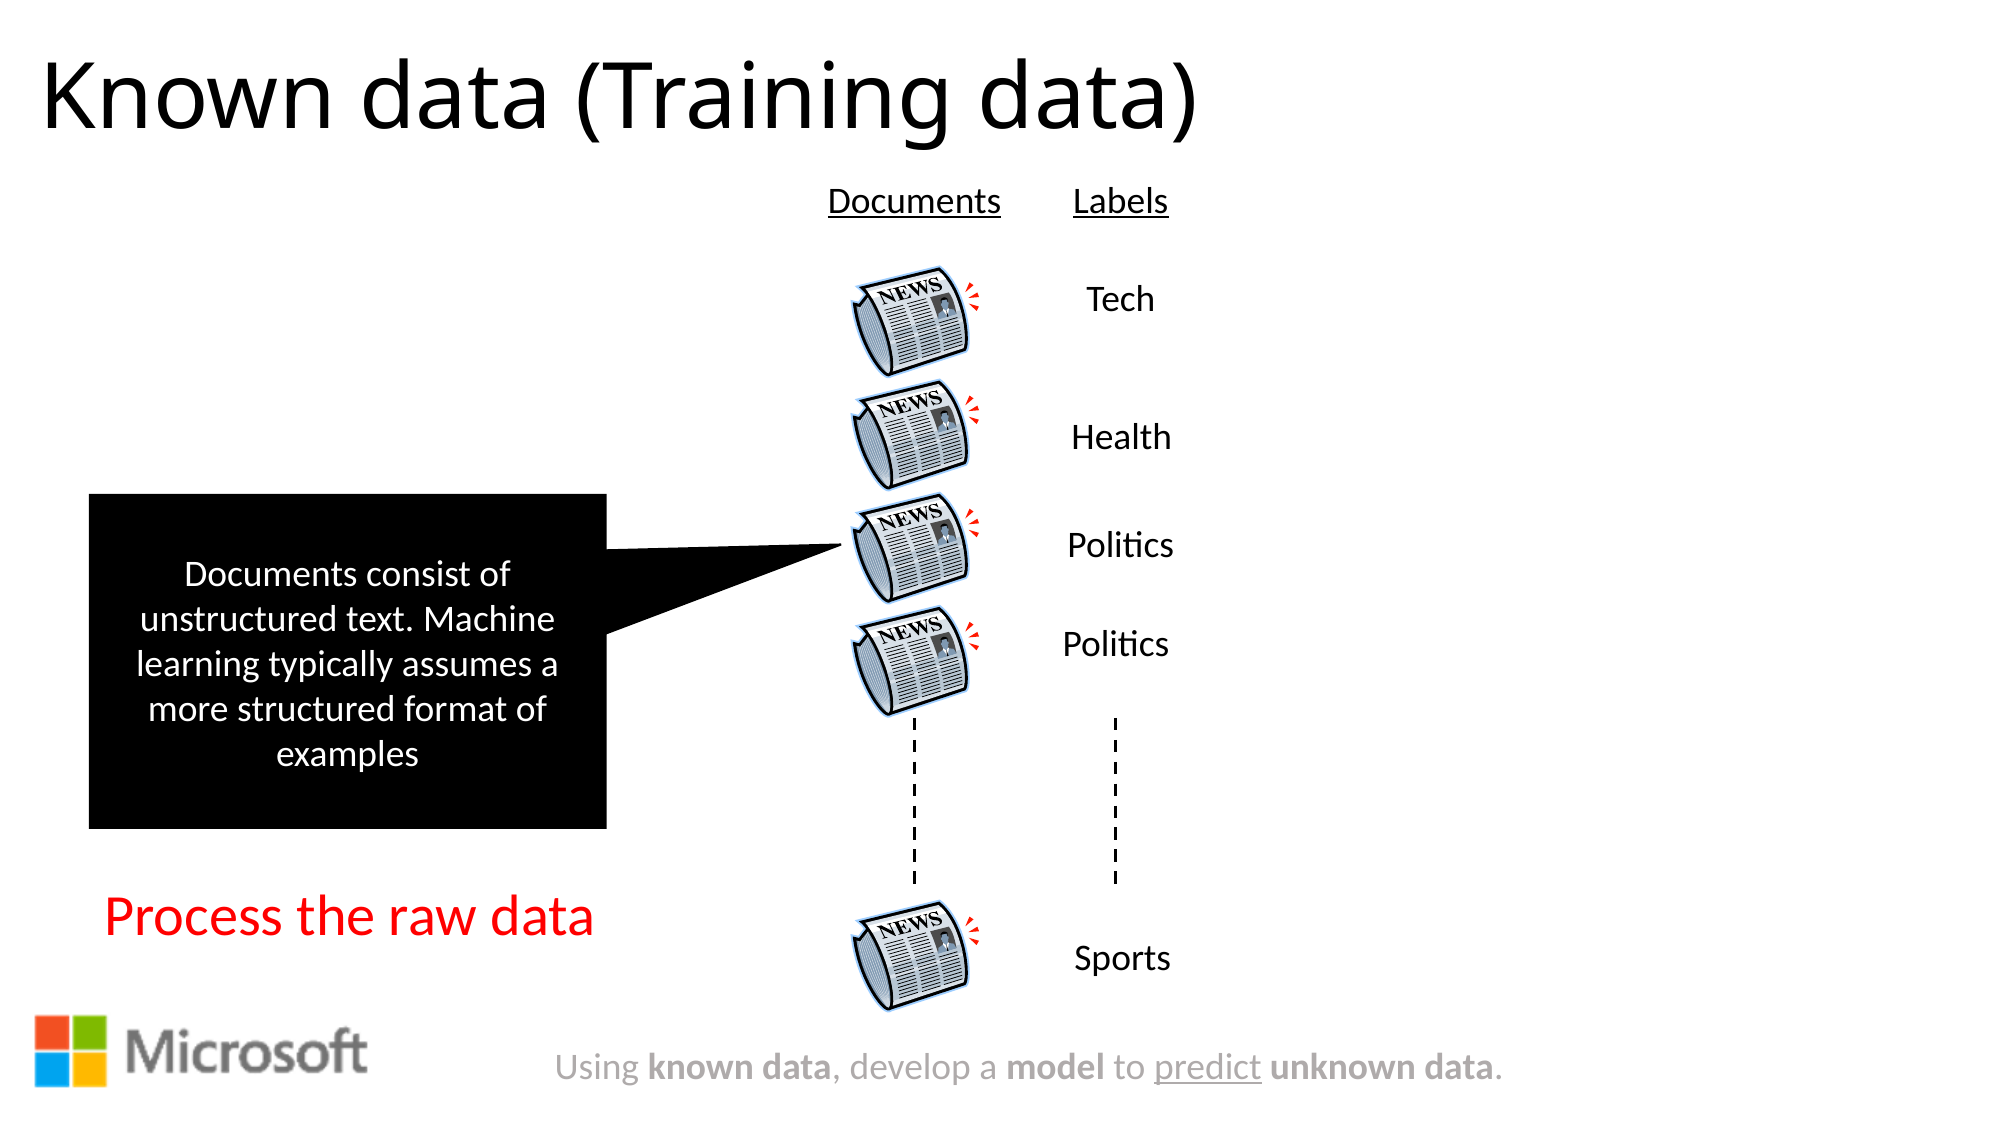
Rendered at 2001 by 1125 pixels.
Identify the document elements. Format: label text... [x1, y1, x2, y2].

text_box Process the raw data [89, 869, 628, 954]
picture [24, 1004, 377, 1097]
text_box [801, 168, 1199, 1013]
text_box Documents consist of unstructured text. Machine learning typically assumes a more structured format of examples [88, 493, 801, 829]
text_box Using known data, develop a model to predict unknown data. [539, 1034, 1519, 1094]
title Known data (Training data) [24, 28, 1975, 169]
